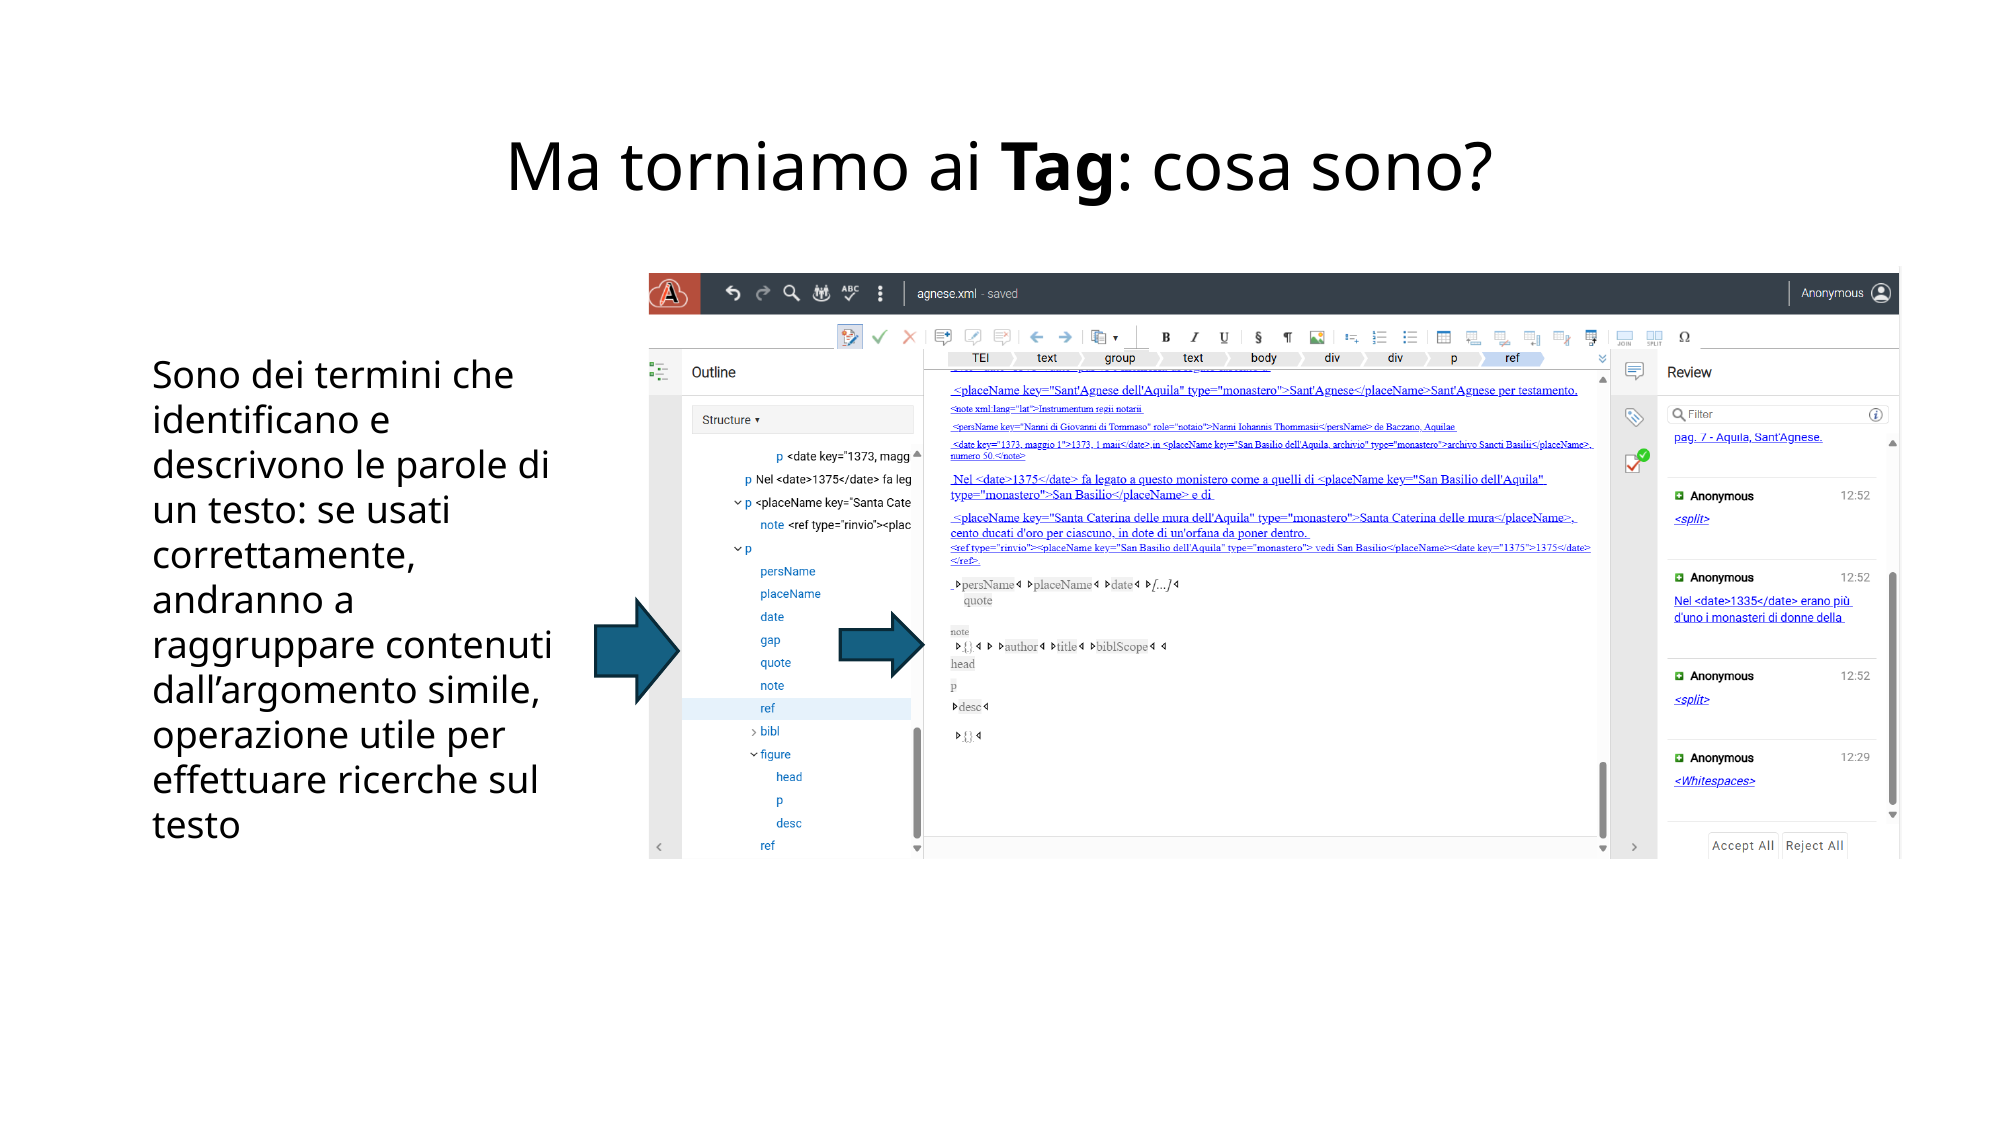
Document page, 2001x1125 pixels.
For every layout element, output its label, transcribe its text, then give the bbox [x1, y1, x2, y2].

text_box [594, 596, 648, 706]
title Ma torniamo ai Tag: cosa sono? [137, 59, 1863, 278]
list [648, 265, 1903, 859]
text_box Sono dei termini che identificano e descrivono le parole di un testo: se usati correttamente, andranno a raggruppare contenuti dall’argomento simile, operazione utile per effettuare ricerche sul testo [137, 343, 596, 854]
